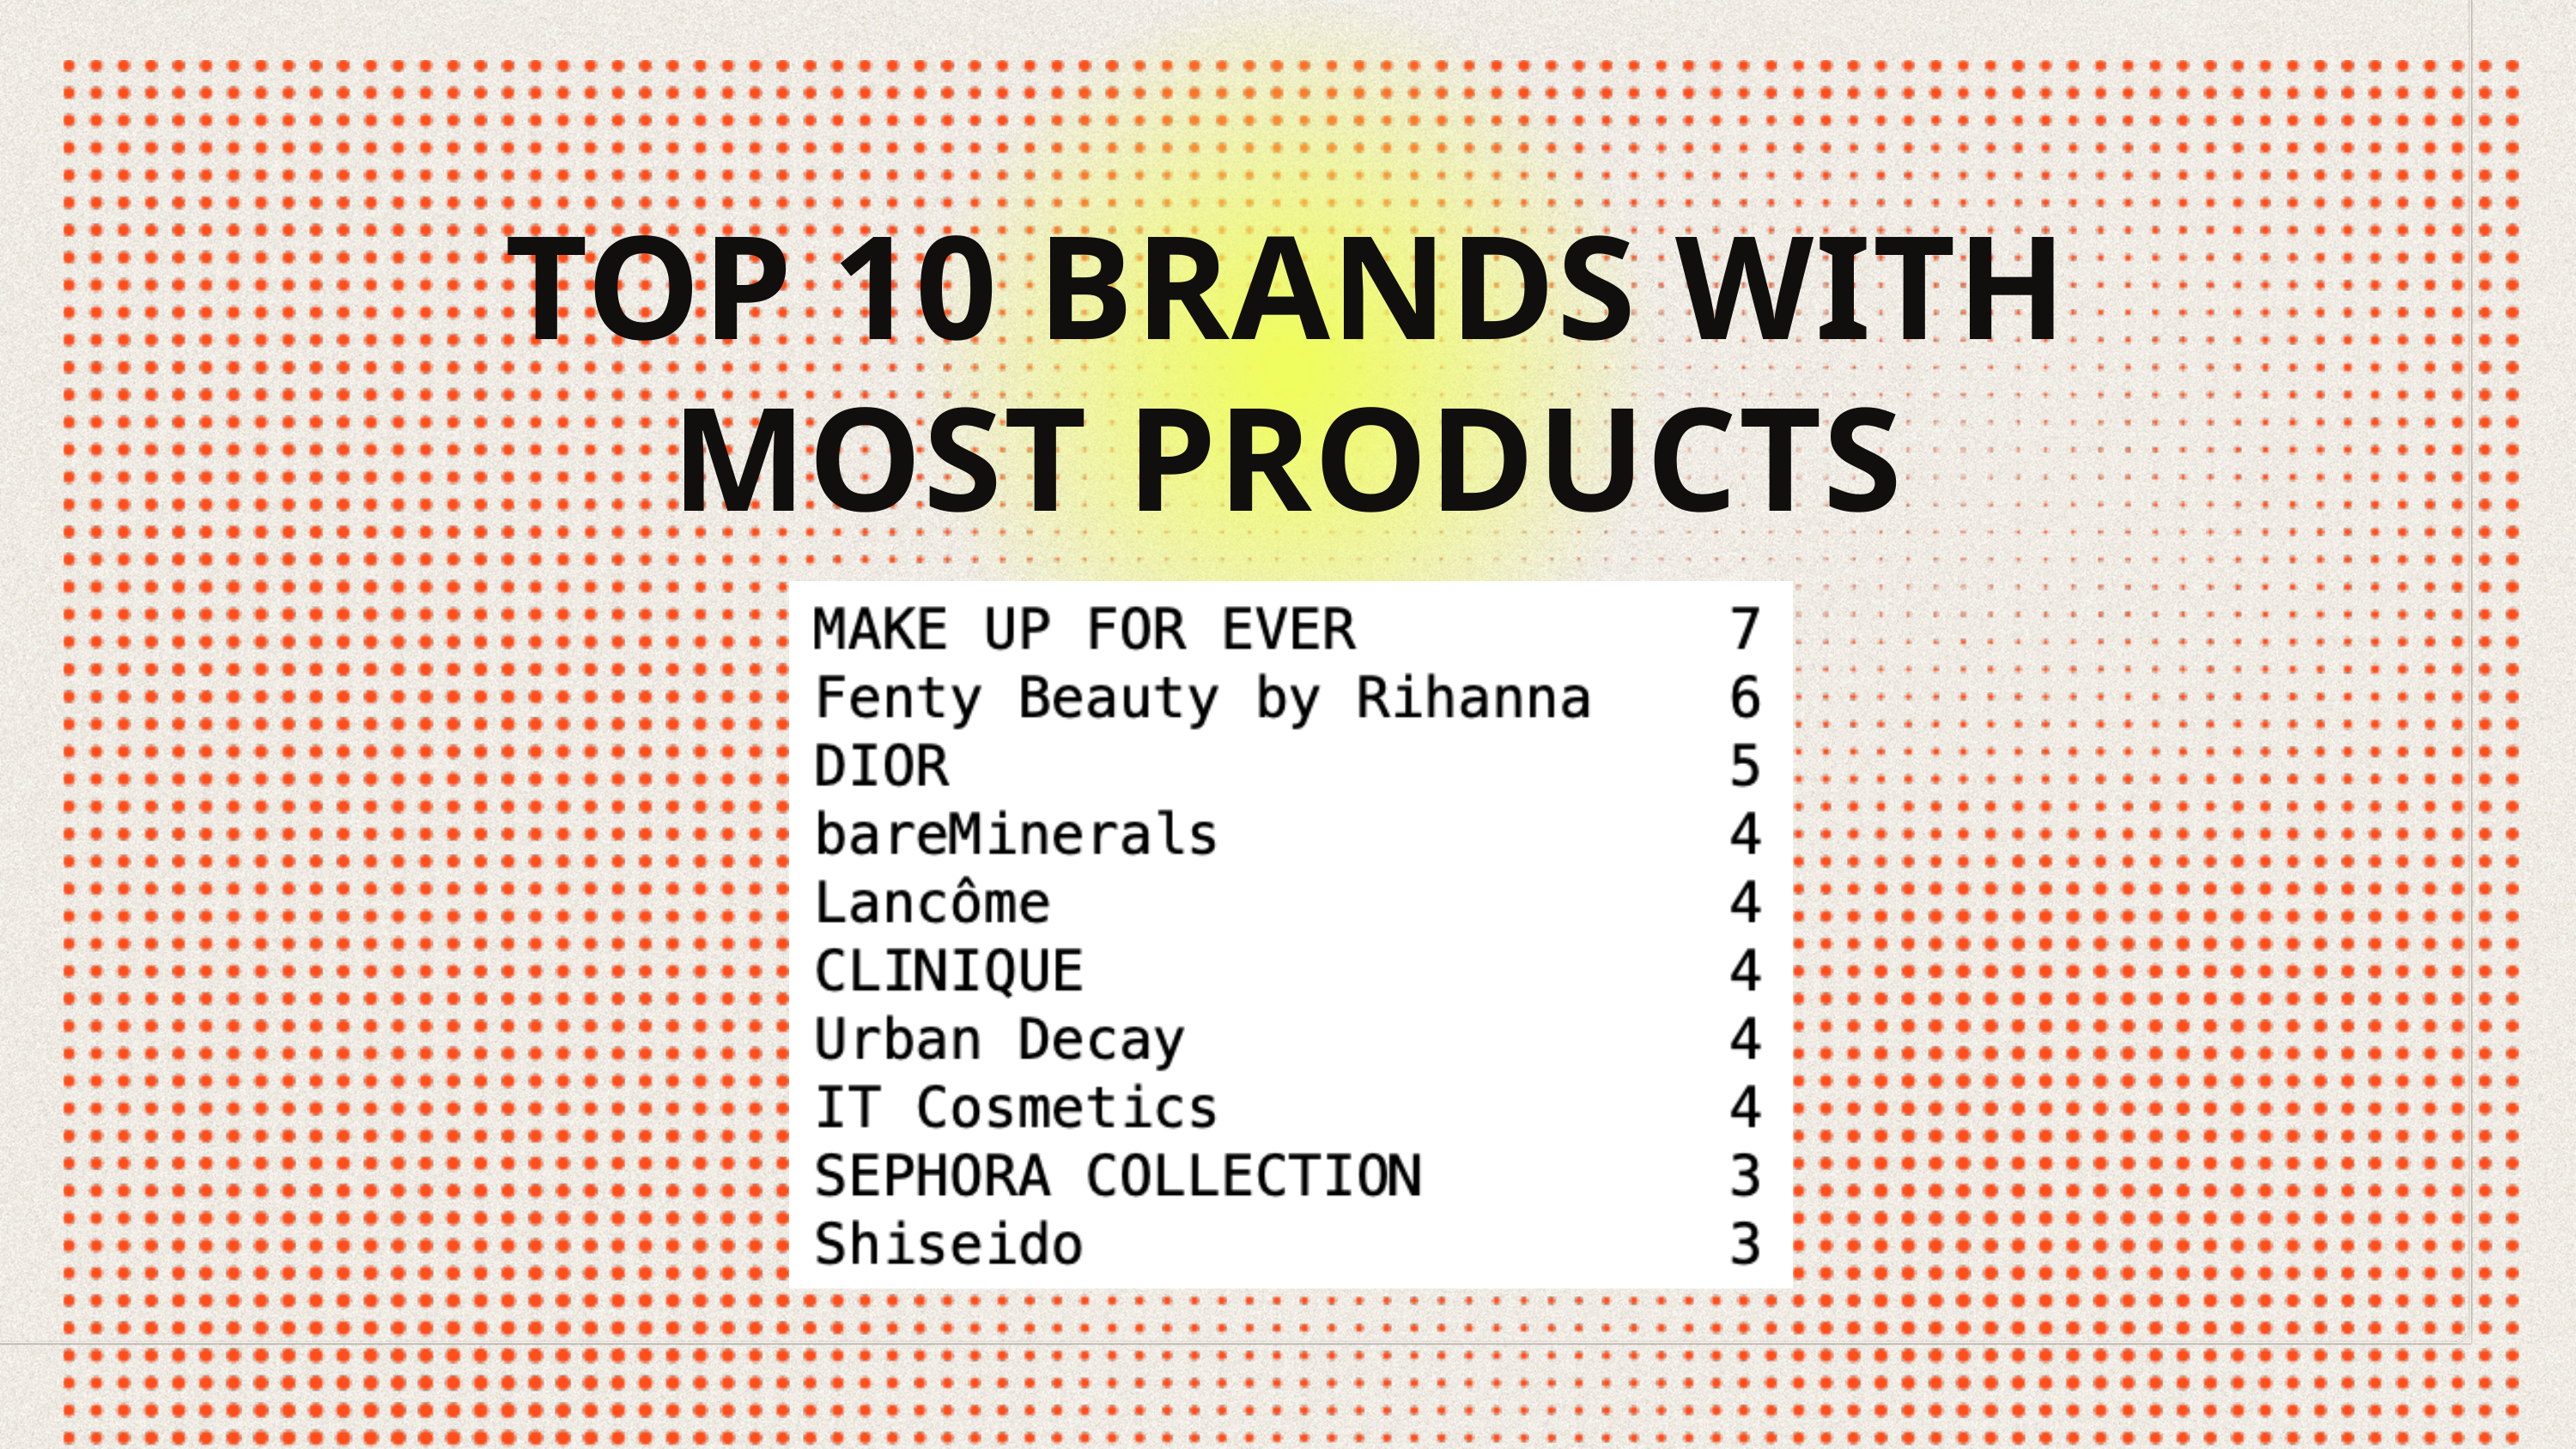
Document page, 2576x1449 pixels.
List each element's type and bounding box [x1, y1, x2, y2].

text_box [788, 581, 1794, 1288]
text_box [0, 0, 2576, 1449]
